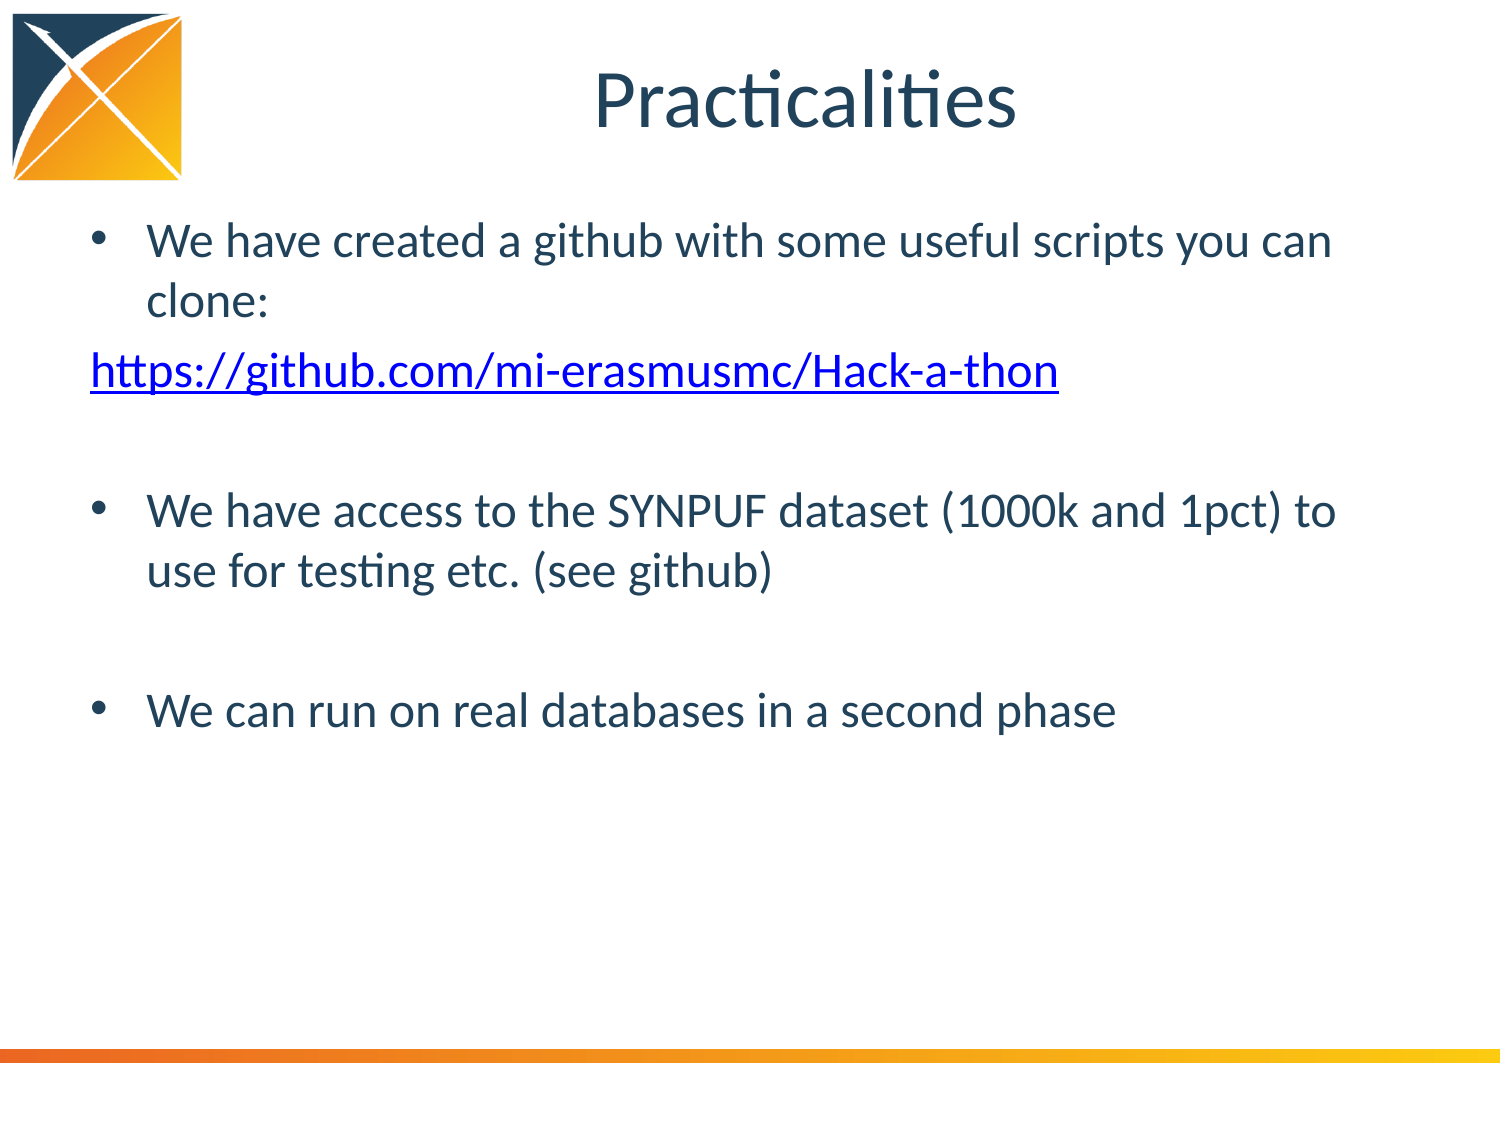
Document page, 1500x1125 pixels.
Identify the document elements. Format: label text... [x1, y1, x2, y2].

picture [0, 0, 206, 200]
list We have created a github with some useful scripts you can clone: https://github.com/mi-erasmusmc/Hack-a-thon We have access to the SYNPUF dataset (1000k and 1pct) to use for testing etc. (see github) We can run on real databases in a second phase [75, 200, 1425, 1005]
title Practicalities [187, 24, 1425, 163]
